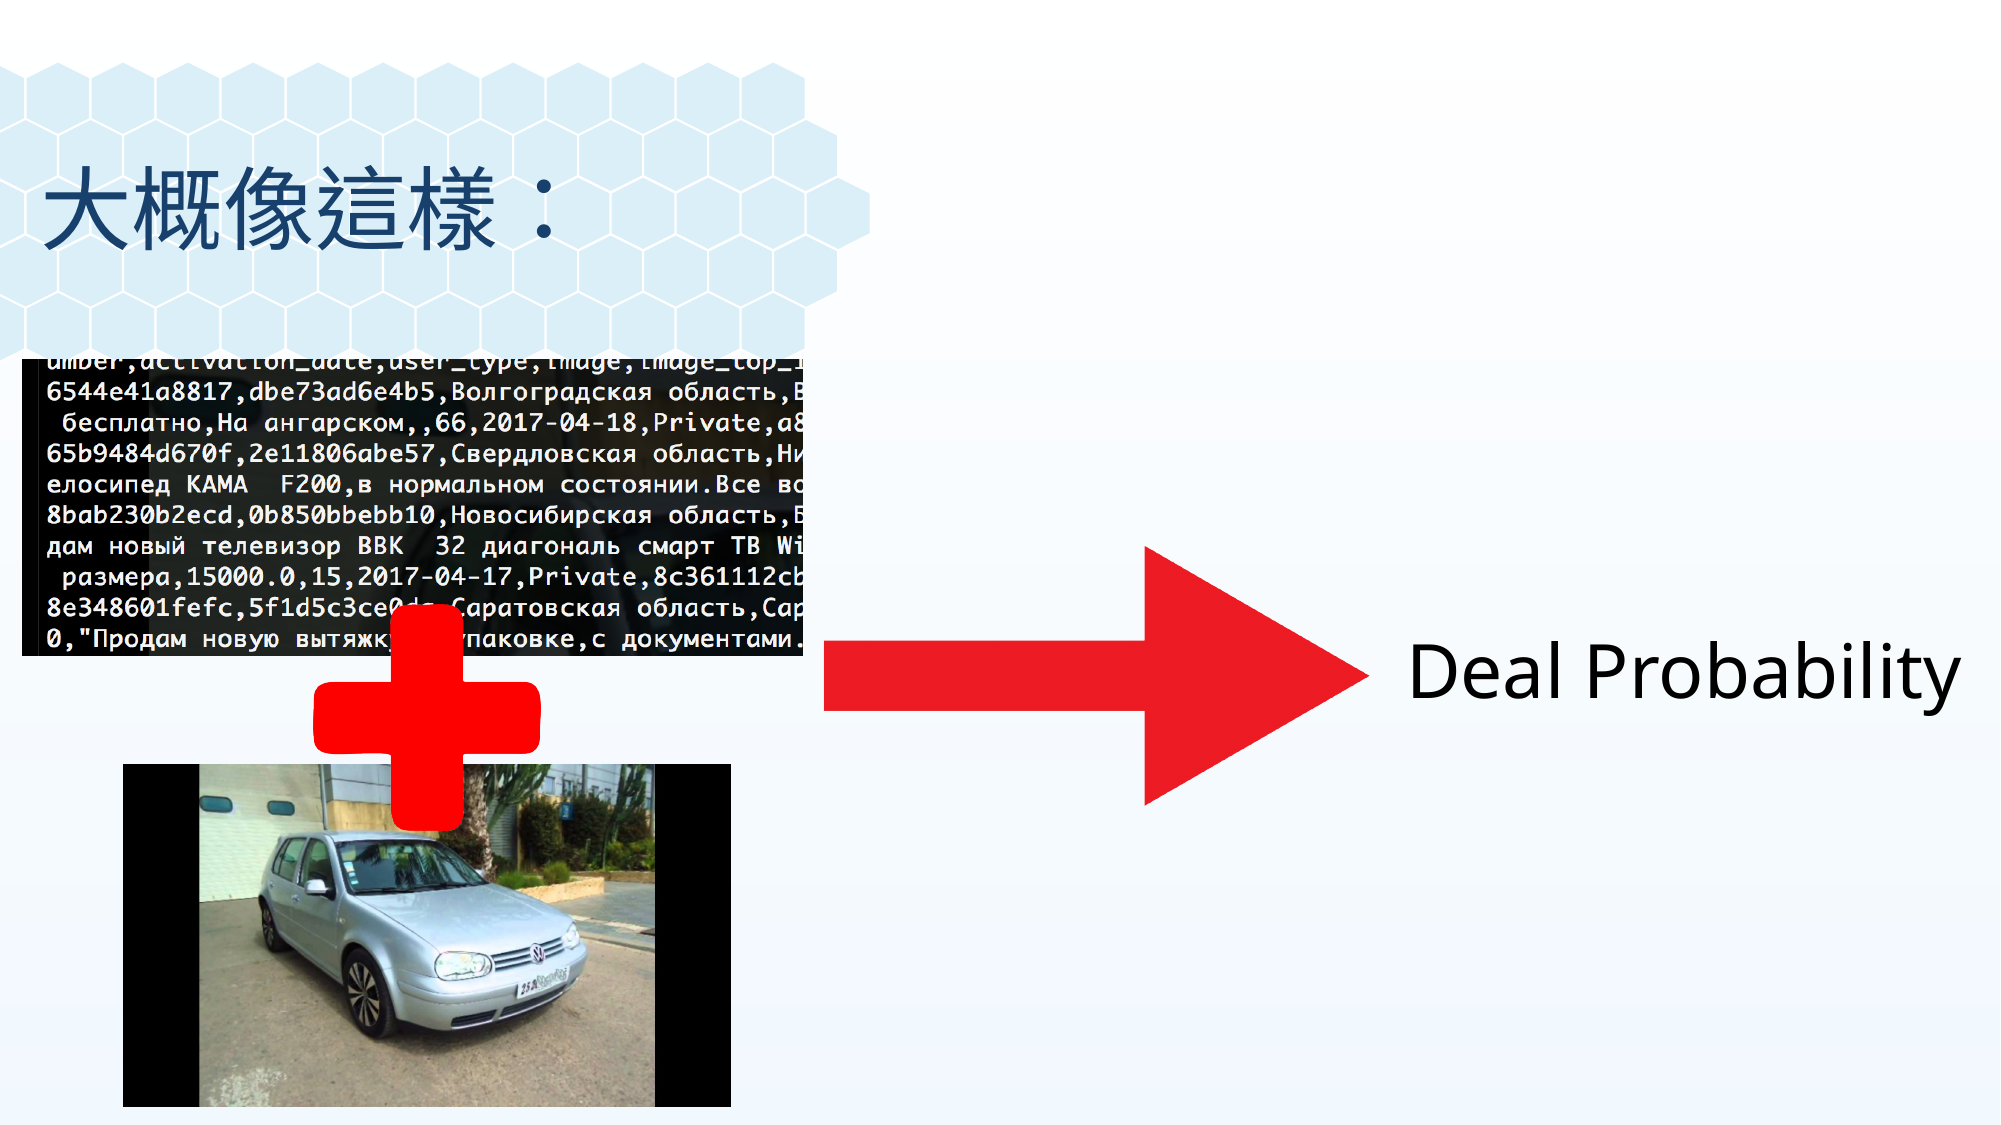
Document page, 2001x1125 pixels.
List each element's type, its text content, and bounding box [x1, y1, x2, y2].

text_box Deal Probability [1392, 616, 1994, 722]
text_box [0, 61, 871, 366]
picture [22, 359, 1392, 1107]
